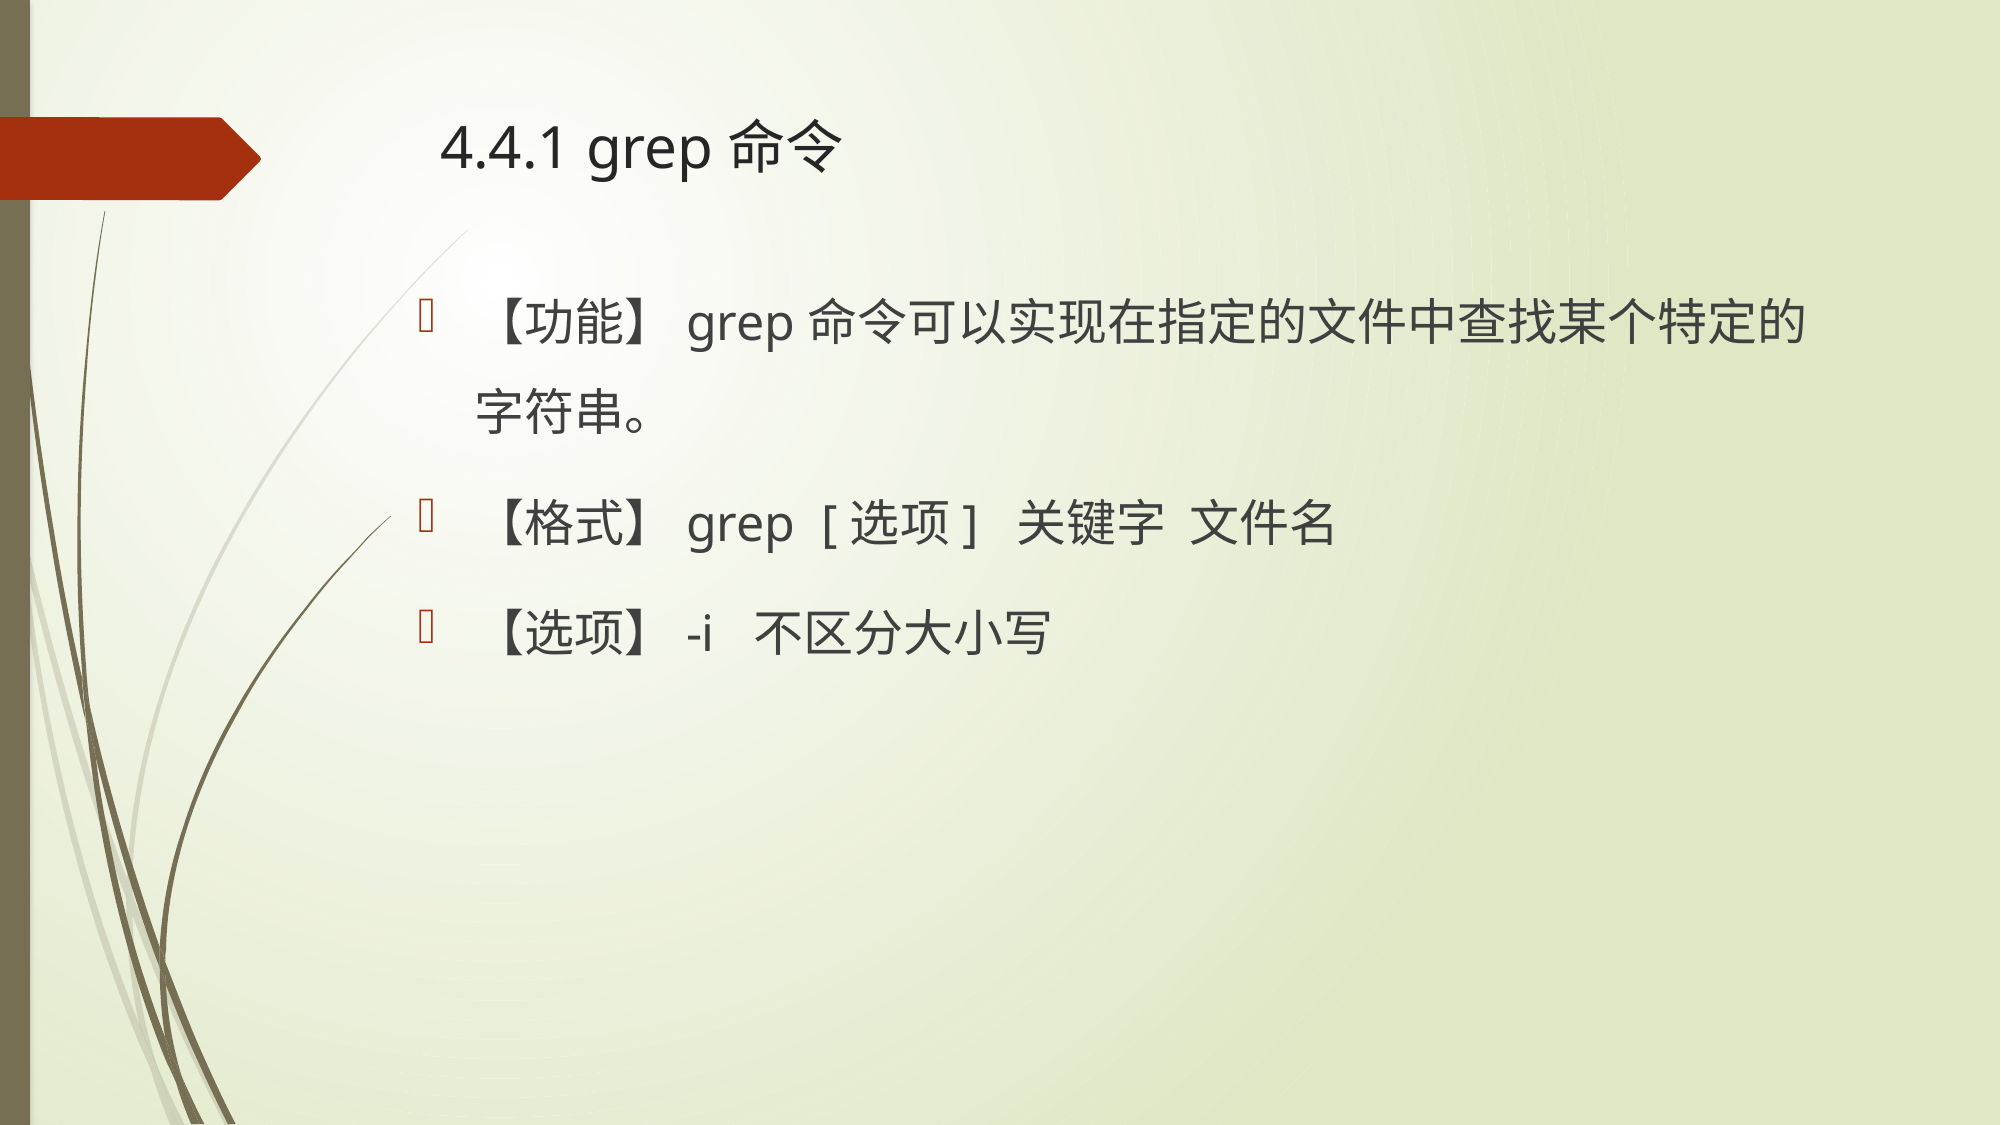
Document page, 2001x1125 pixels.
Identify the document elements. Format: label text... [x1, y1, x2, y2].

list 【功能】grep命令可以实现在指定的文件中查找某个特定的字符串。 【格式】grep [选项] 关键字 文件名 【选项】-i 不区分大小写 [402, 252, 1866, 873]
title 4.4.1 grep命令 [425, 102, 1888, 201]
